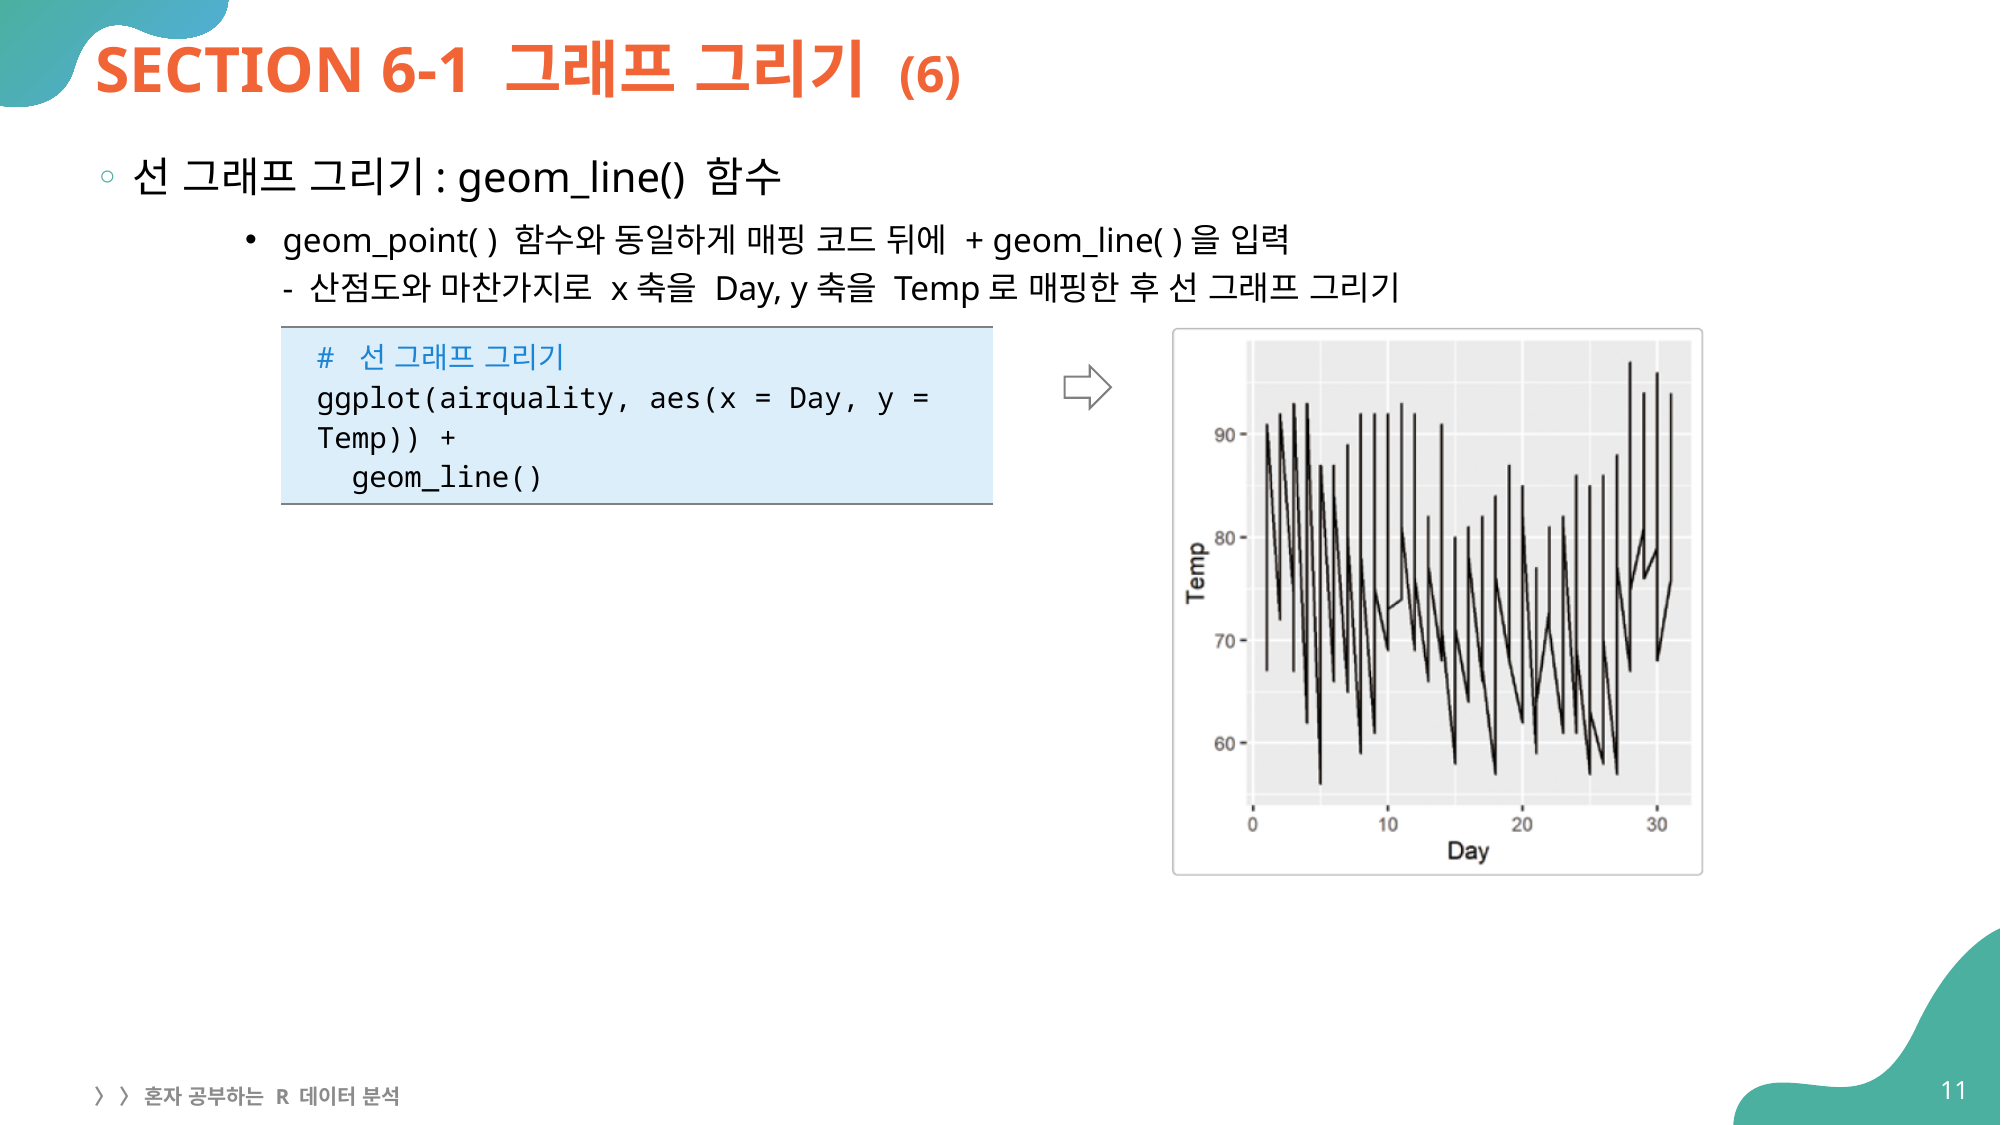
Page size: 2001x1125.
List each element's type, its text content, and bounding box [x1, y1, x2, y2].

title SECTION 6-1 그래프 그리기 (6) [79, 17, 1931, 128]
slide_number 11 [1917, 1061, 1984, 1122]
picture [1162, 318, 1705, 878]
list 선 그래프 그리기: geom_line() 함수 geom_point( ) 함수와 동일하게 매핑 코드 뒤에 + geom_line( )을 입력 - 산점도와 마찬가지로 x축을 Day, y축을 Temp로 매핑한 후 선 그래프 그리기 [79, 133, 1931, 996]
table_header # 선 그래프 그리기 ggplot(airquality, aes(x = Day, y = Temp)) + geom_line() [281, 328, 993, 503]
footer 〉 〉 혼자 공부하는 R 데이터 분석 [79, 1078, 755, 1114]
text_box [1063, 363, 1113, 411]
